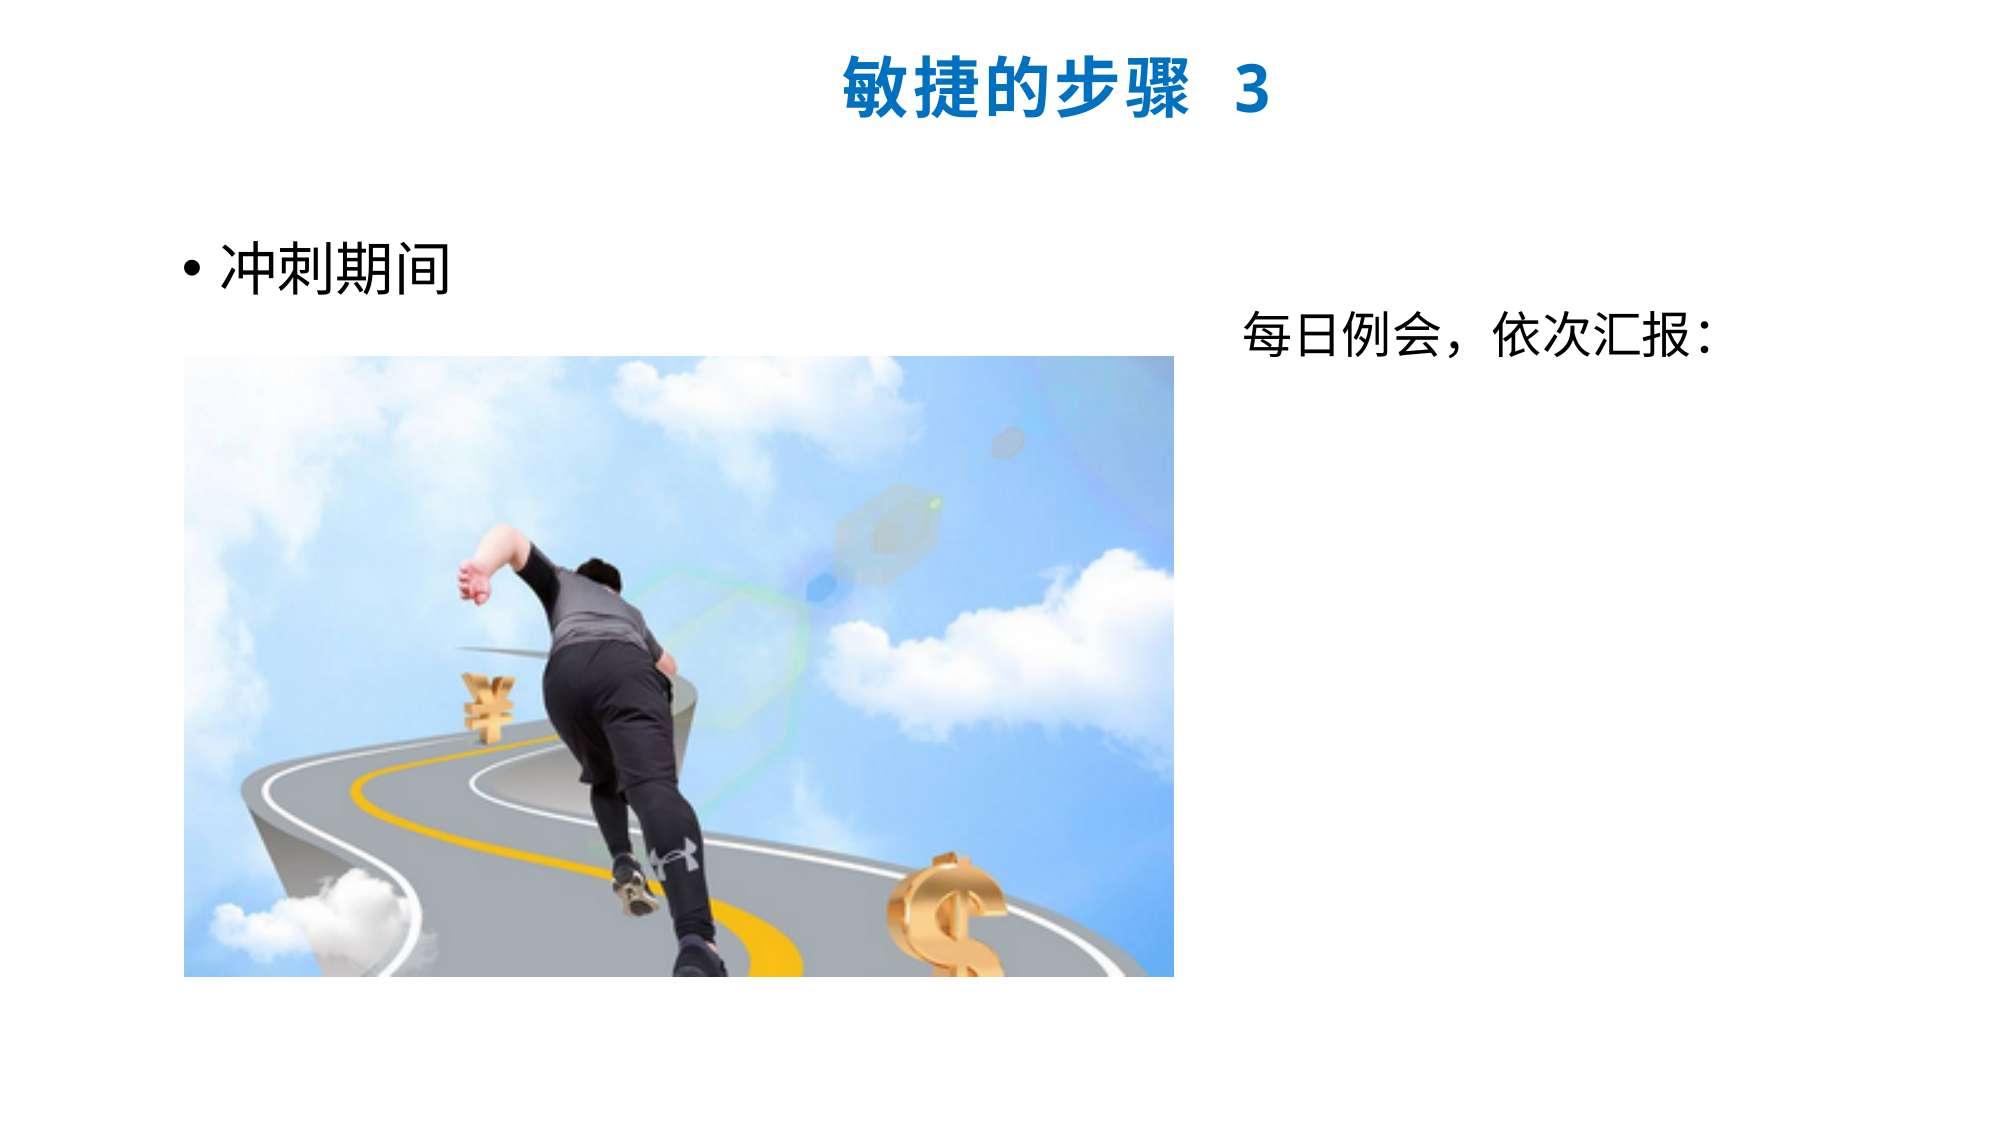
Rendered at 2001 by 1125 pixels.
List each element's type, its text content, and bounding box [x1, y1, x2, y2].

list 冲刺期间 [91, 190, 1817, 1088]
title 敏捷的步骤 3 [702, 47, 1413, 173]
picture [184, 356, 1174, 978]
text_box 每日例会，依次汇报： [1227, 295, 1910, 671]
